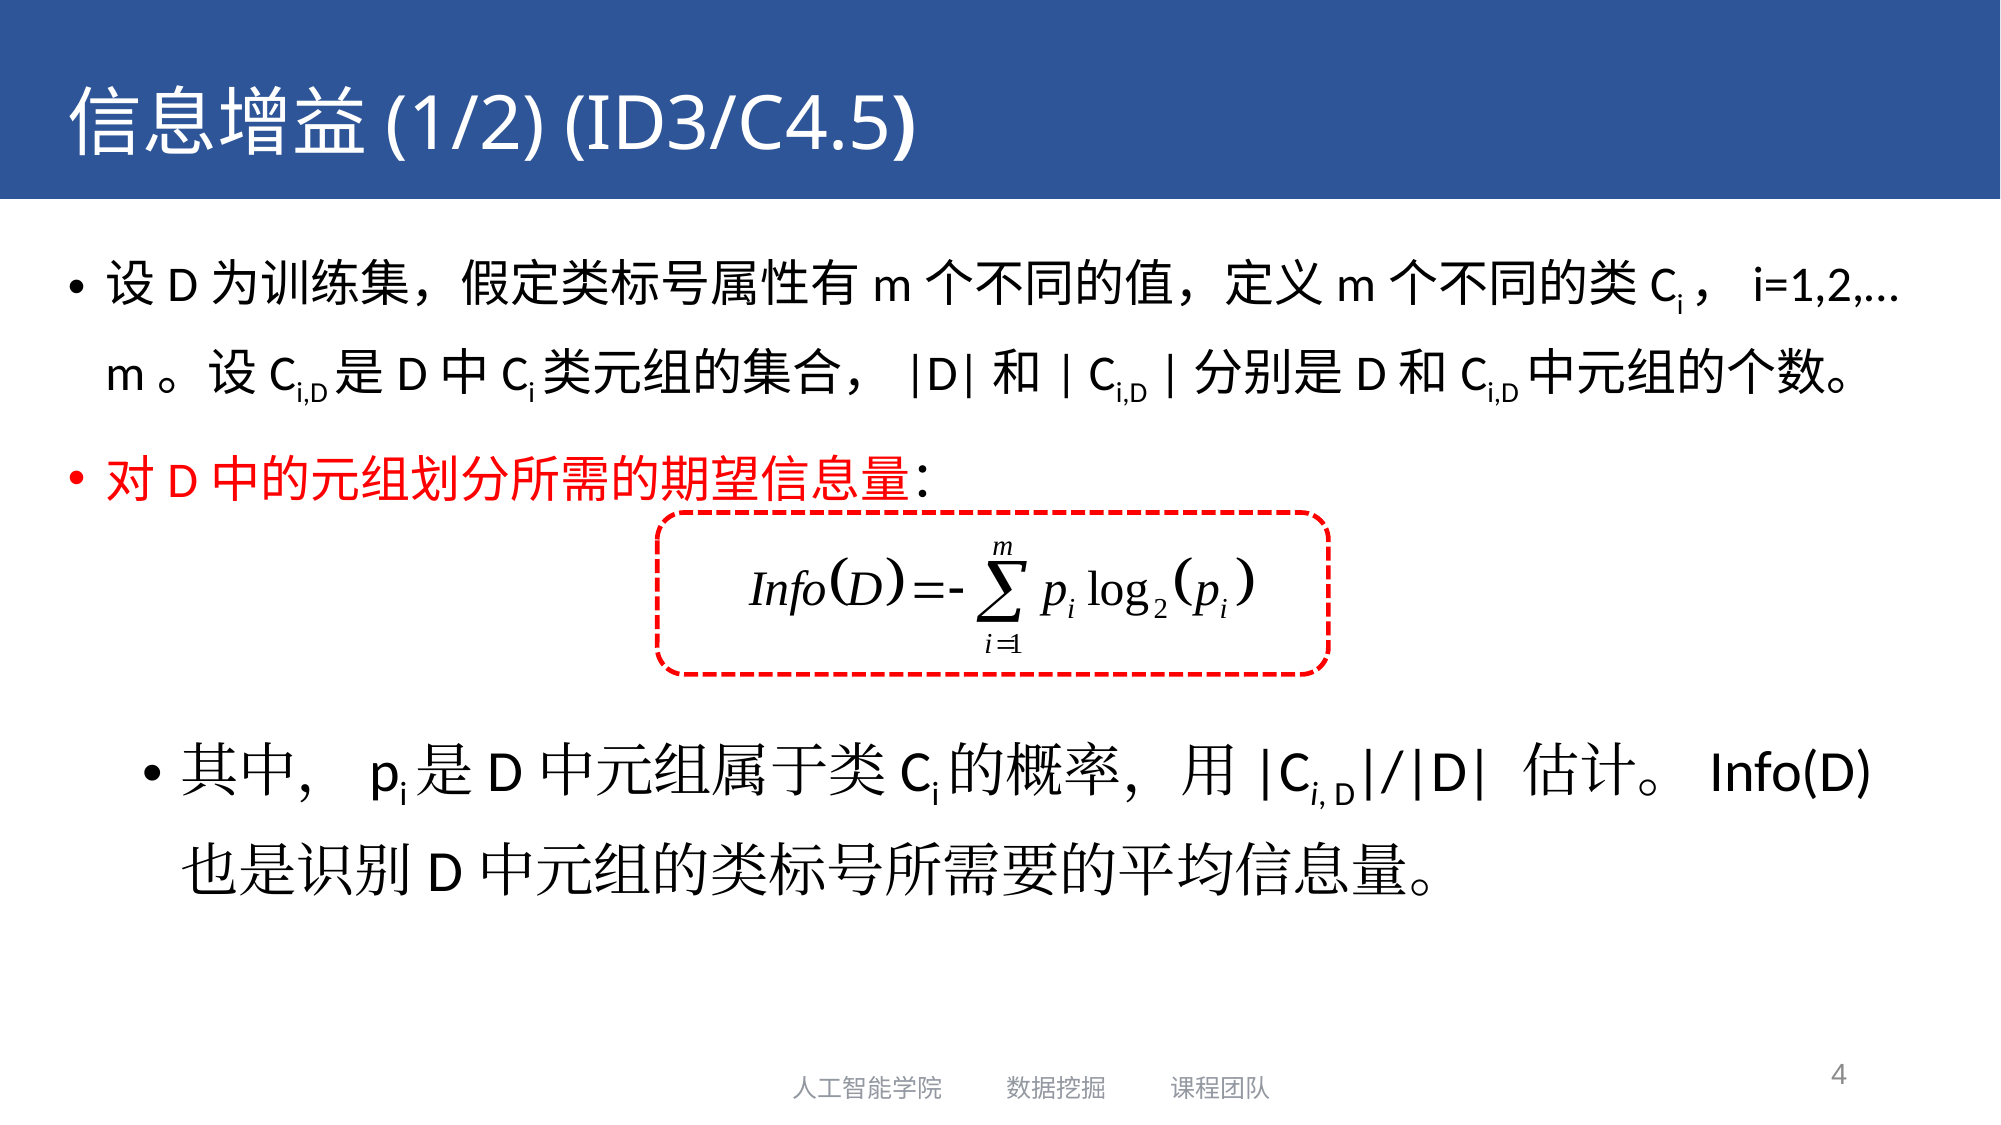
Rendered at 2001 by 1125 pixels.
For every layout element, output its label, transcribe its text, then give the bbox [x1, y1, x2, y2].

list 设D为训练集，假定类标号属性有m个不同的值，定义m个不同的类Ci，i=1,2,…m。设Ci,D是D中Ci类元组的集合，|D|和| Ci,D |分别是D和Ci,D中元组的个数。 对D中的元组划分所需的期望信息量： 其中，pi是D中元组属于类Ci的概率，用|Ci, D|/|D| 估计。Info(D)也是识别D中元组的类标号所需要的平均信息量。 [52, 223, 1923, 1010]
text_box [656, 511, 1330, 676]
slide_number 4 [1412, 1042, 1863, 1103]
title 信息增益(1/2) (ID3/C4.5) [52, 23, 1753, 174]
footer 人工智能学院 数据挖掘 课程团队 [694, 1057, 1370, 1118]
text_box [739, 523, 1258, 664]
